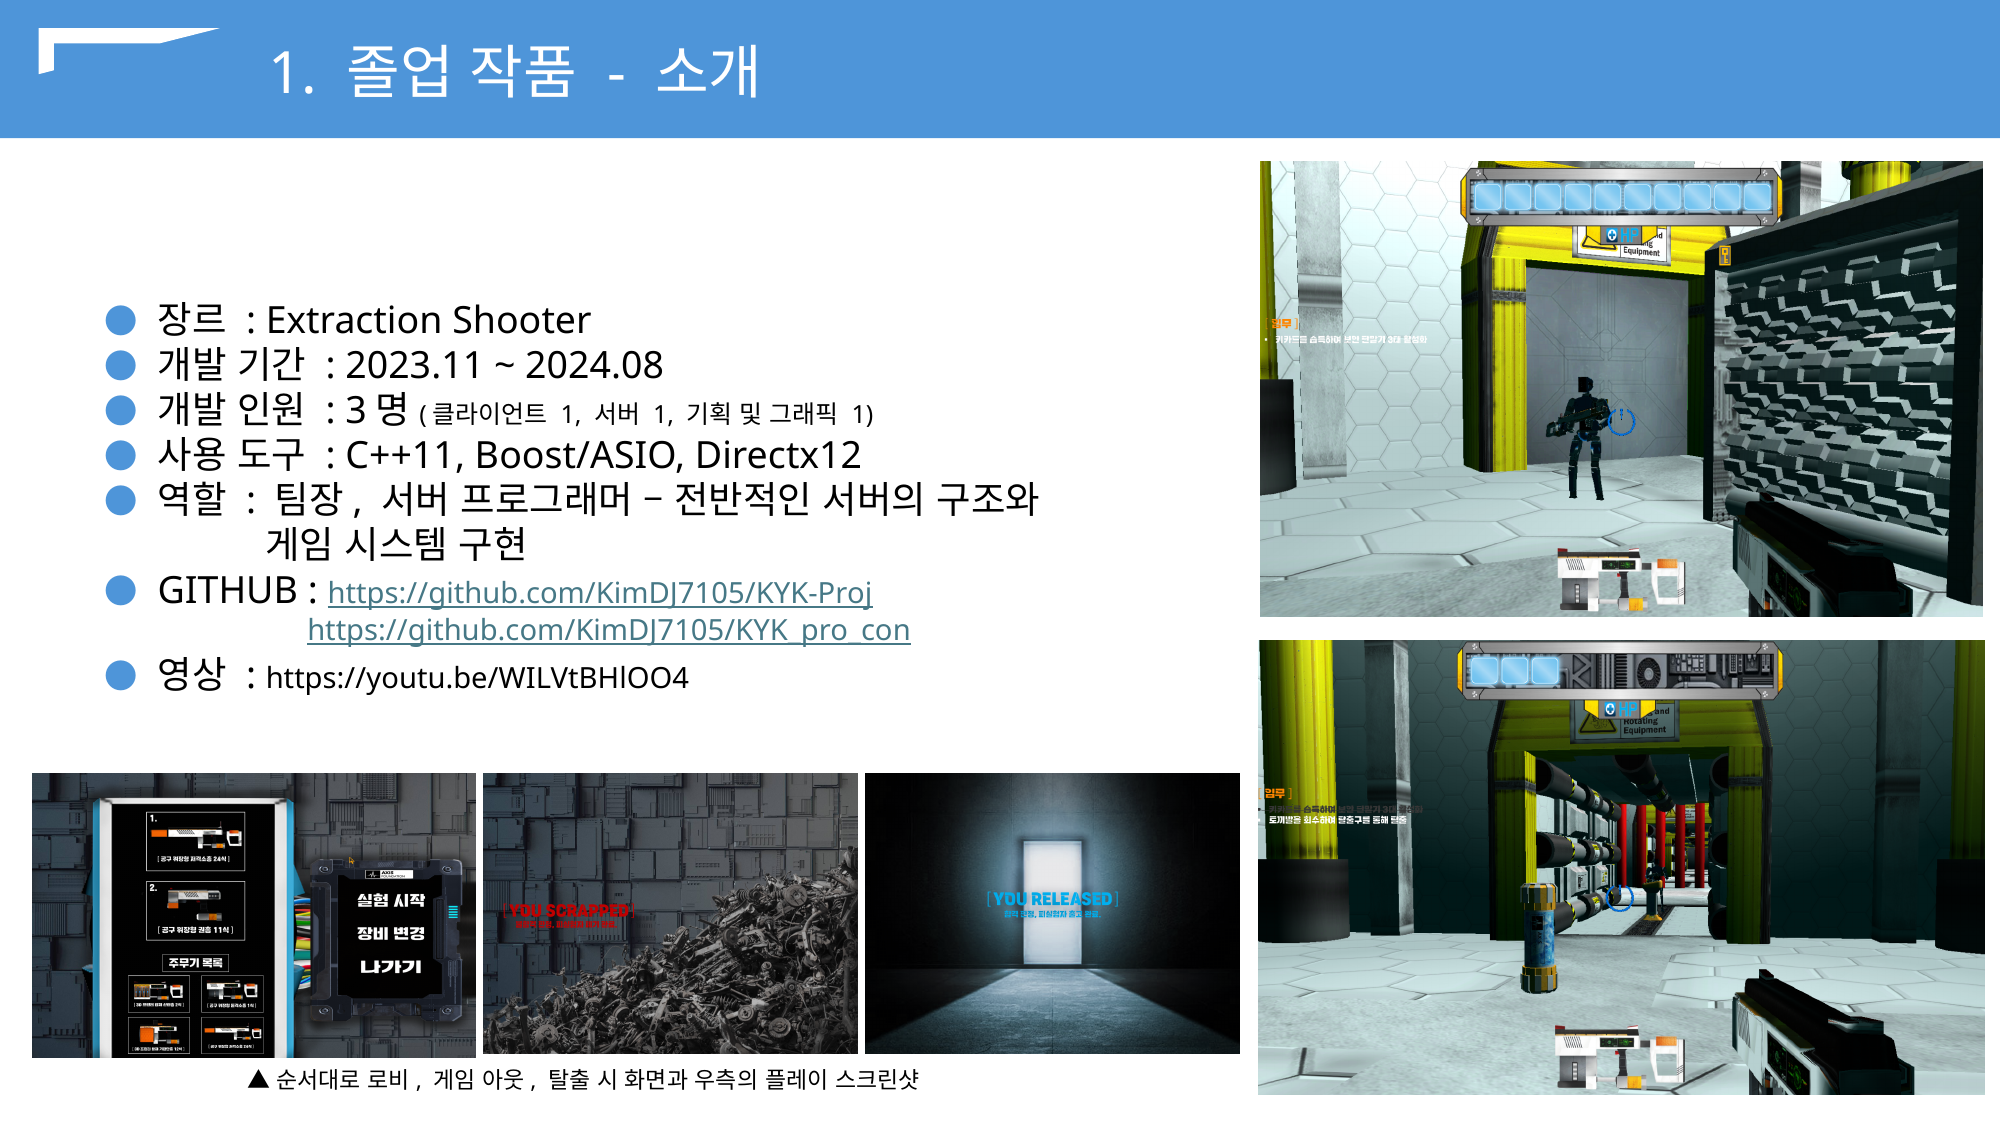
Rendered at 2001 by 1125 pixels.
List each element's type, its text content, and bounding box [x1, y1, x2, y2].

picture [1258, 639, 1985, 1096]
text_box 1. 졸업 작품 - 소개 [253, 28, 1064, 113]
picture [865, 773, 1240, 1055]
text_box [0, 0, 2000, 140]
picture [31, 772, 477, 1059]
text_box ● 장르 : Extraction Shooter ● 개발 기간 : 2023.11 ~ 2024.08 ● 개발 인원 : 3명(클라이언트 1, 서버 1, 기획 및 그래픽 1) ● 사용 도구 : C++11, Boost/ASIO, Directx12 ● 역할 : 팀장, 서버 프로그래머 – 전반적인 서버의 구조와 게임 시스템 구현 ● GITHUB : https://github.com/KimDJ7105/KYK-Proj https://github.com/KimDJ7105/KYK_pro_con ● 영상 : https://youtu.be/WILVtBHlOO4 [90, 288, 1134, 704]
picture [483, 773, 859, 1055]
text_box [36, 26, 221, 77]
text_box ▲순서대로 로비, 게임 아웃, 탈출 시 화면과 우측의 플레이 스크린샷 [233, 1057, 984, 1100]
picture [1259, 161, 1984, 617]
